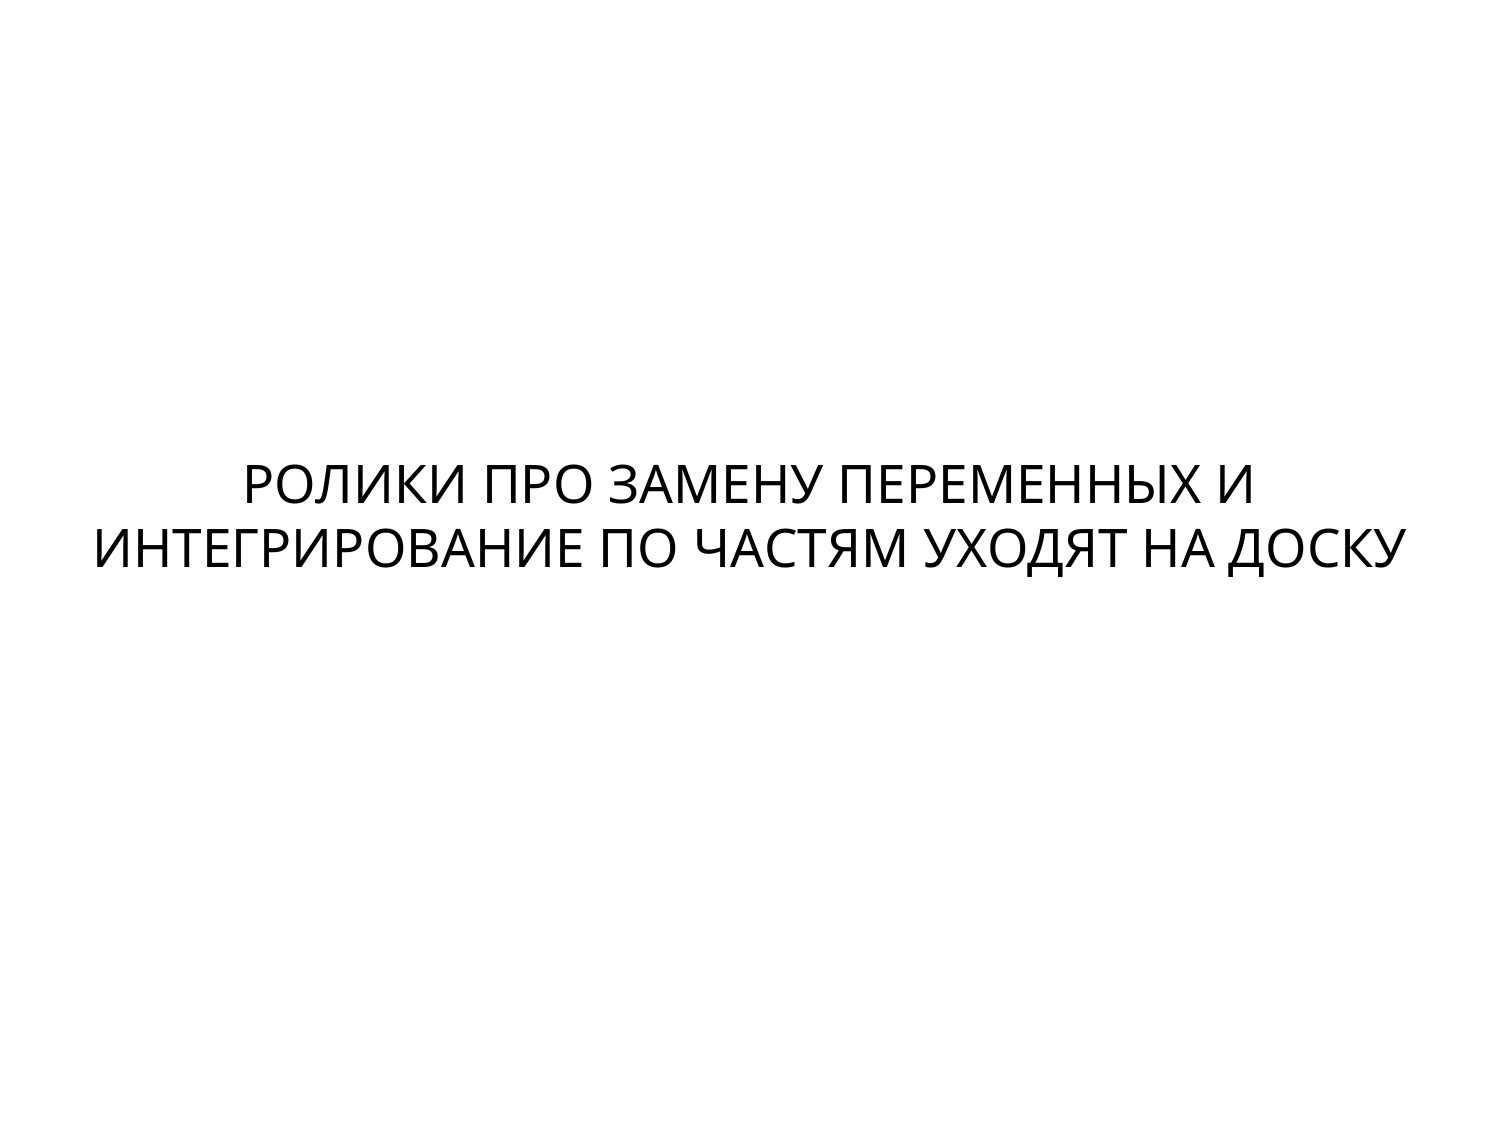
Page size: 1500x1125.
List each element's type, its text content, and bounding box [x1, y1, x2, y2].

title РОЛИКИ ПРО ЗАМЕНУ ПЕРЕМЕННЫХ И ИНТЕГРИРОВАНИЕ ПО ЧАСТЯМ УХОДЯТ НА ДОСКУ [75, 420, 1425, 609]
